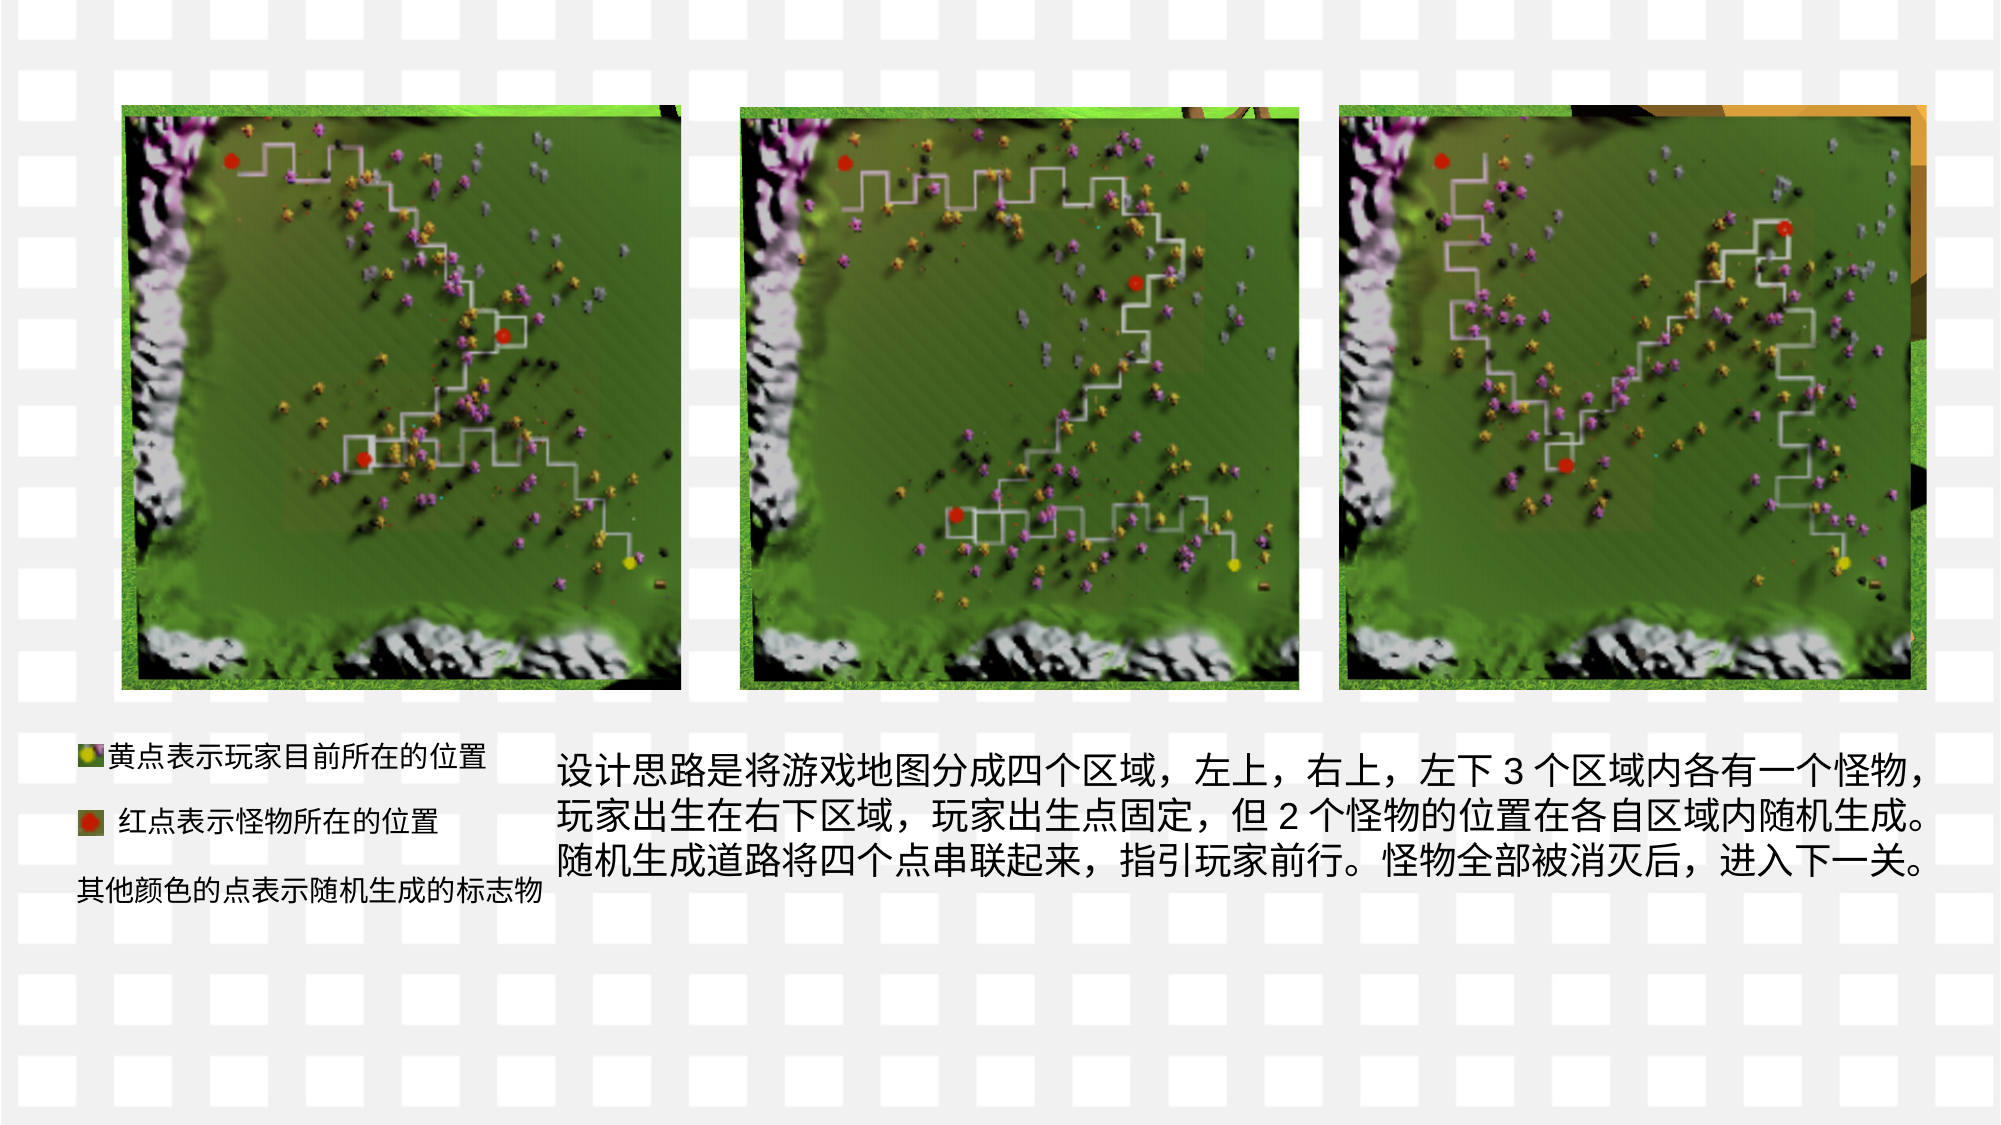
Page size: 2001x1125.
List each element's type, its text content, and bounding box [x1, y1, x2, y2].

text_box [78, 795, 577, 846]
text_box 其他颜色的点表示随机生成的标志物 [61, 864, 561, 915]
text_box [78, 730, 505, 782]
text_box 设计思路是将游戏地图分成四个区域，左上，右上，左下3个区域内各有一个怪物， 玩家出生在右下区域，玩家出生点固定，但2个怪物的位置在各自区域内随机生成。 随机生成道路将四个点串联起来，指引玩家前行。怪物全部被消灭后，进入下一关。 [542, 739, 2000, 890]
picture [0, 0, 2000, 1125]
